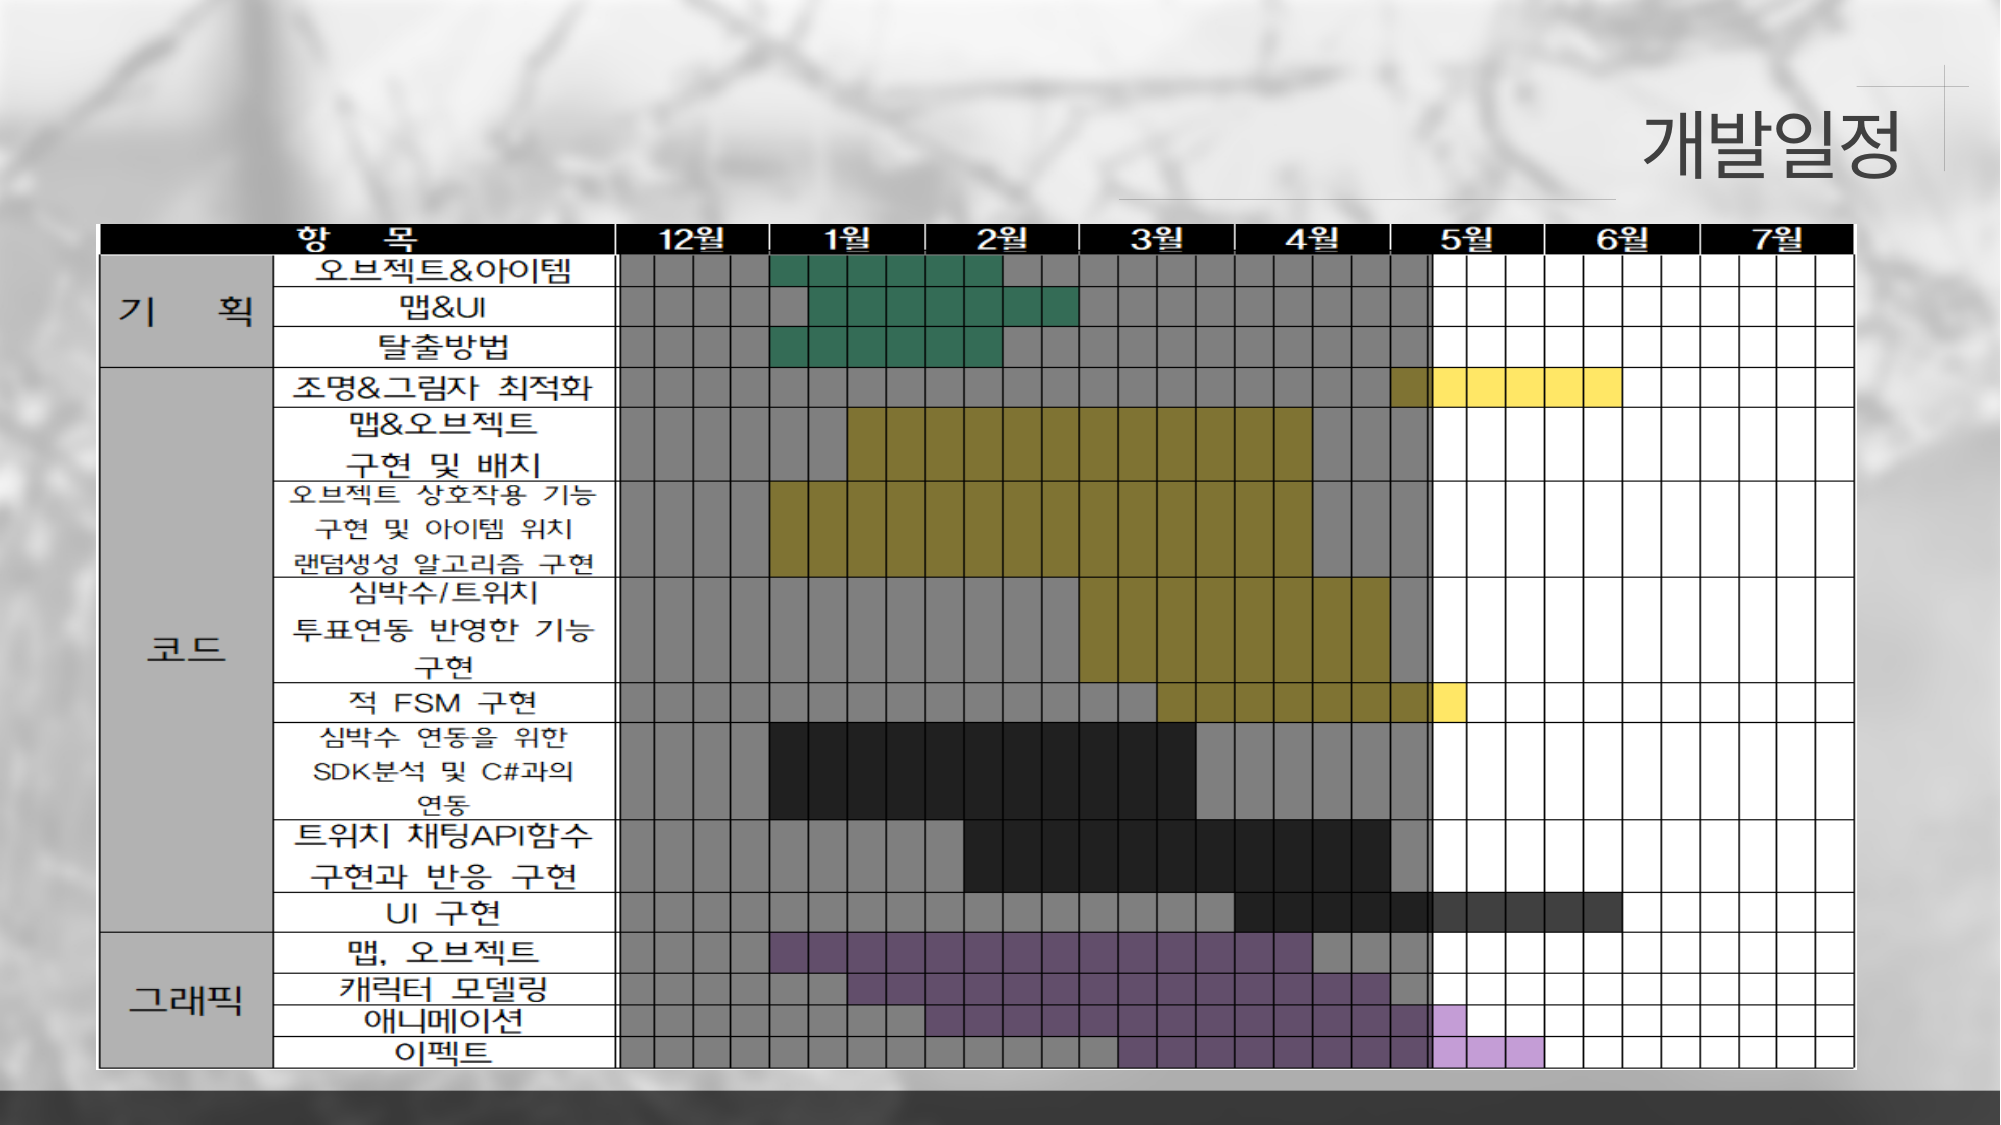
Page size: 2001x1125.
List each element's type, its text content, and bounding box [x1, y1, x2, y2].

text_box 개발일정 [1625, 91, 1922, 196]
picture [0, 0, 2000, 1125]
